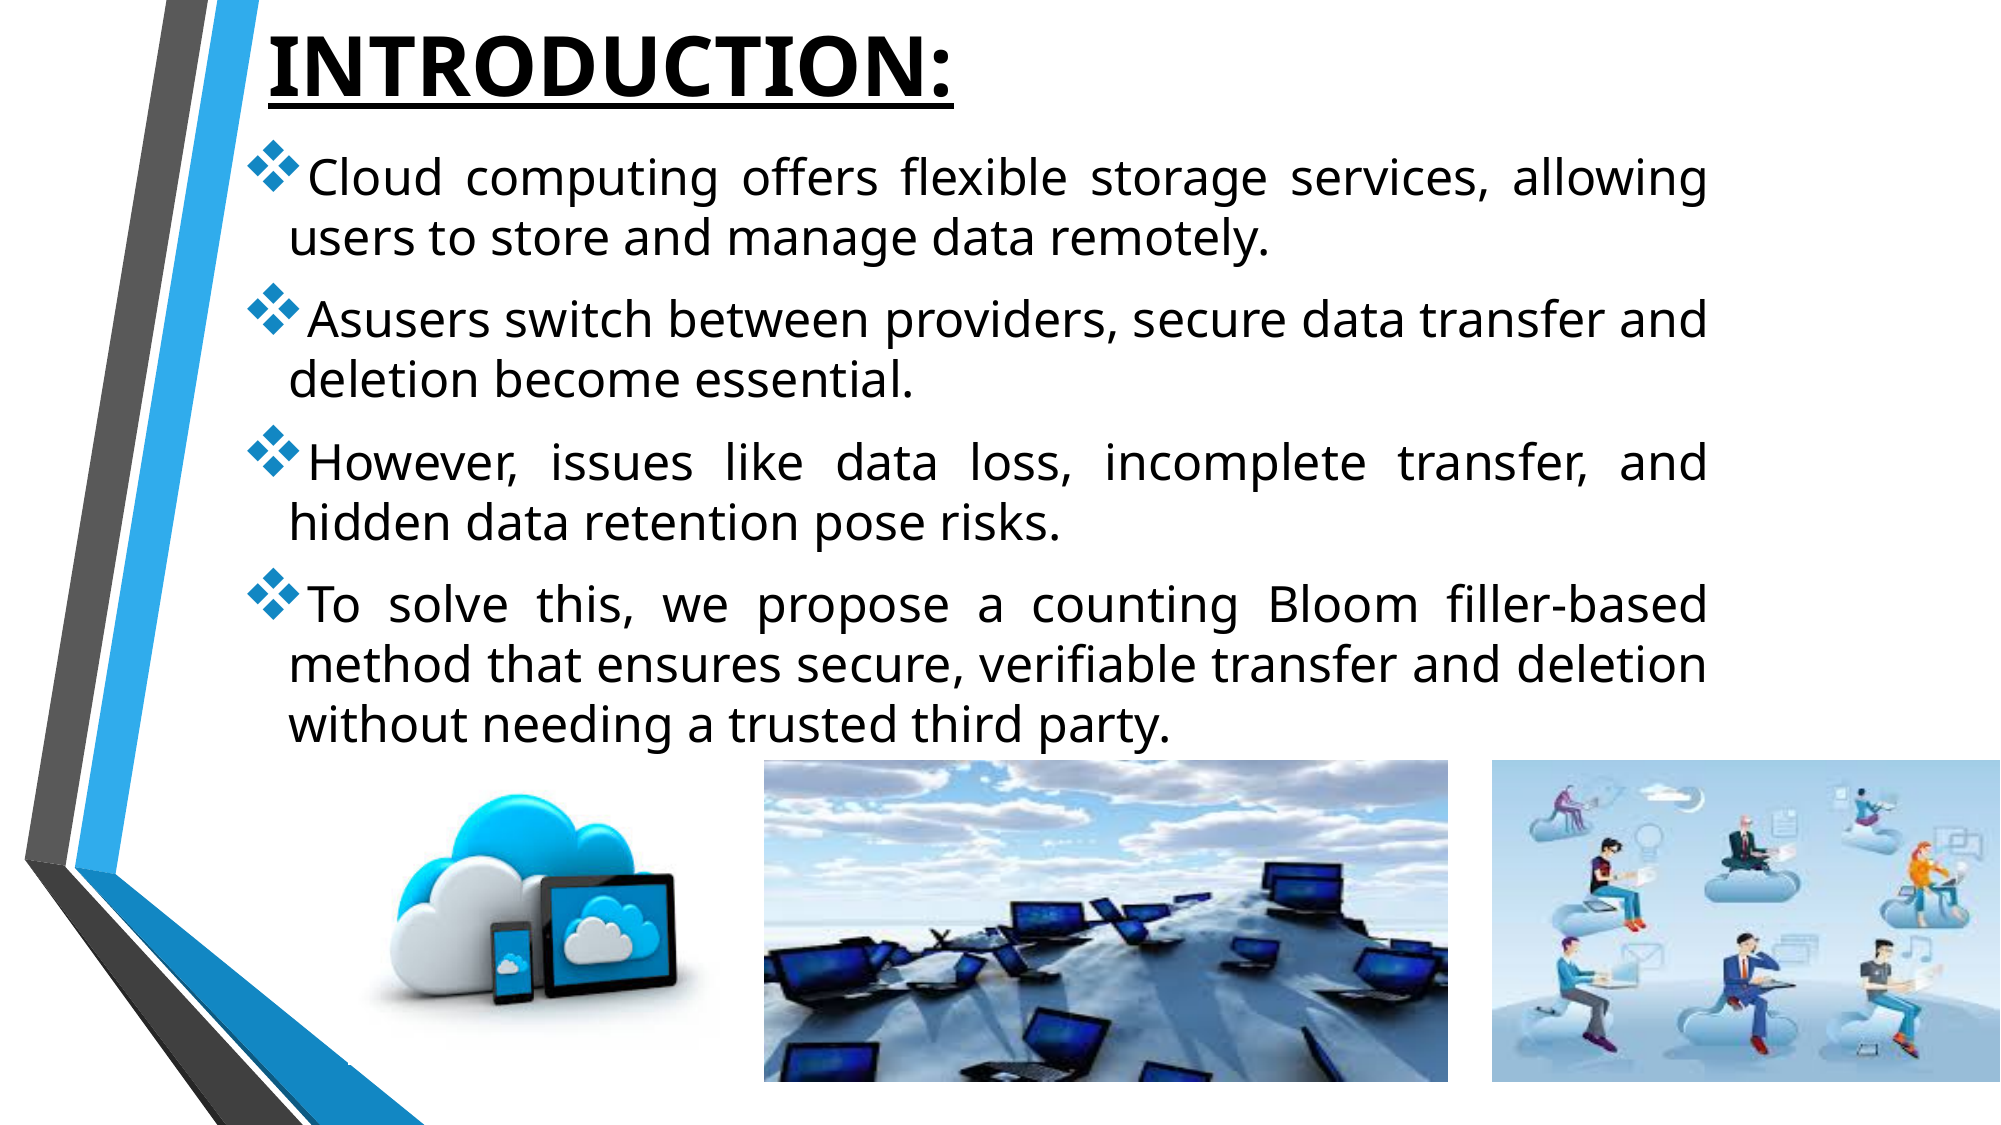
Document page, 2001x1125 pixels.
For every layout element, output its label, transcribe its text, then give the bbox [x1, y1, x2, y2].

picture [348, 778, 720, 1066]
title INTRODUCTION: [76, 0, 1147, 200]
picture [764, 760, 1448, 1082]
list Cloud computing offers flexible storage services, allowing users to store and manage data remotely. Asusers switch between providers, secure data transfer and deletion become essential. However, issues like data loss, incomplete transfer, and hidden data retention pose risks. To solve this, we propose a counting Bloom filler-based method that ensures secure, verifiable transfer and deletion without needing a trusted third party. [226, 137, 1725, 779]
picture [1492, 760, 2000, 1082]
